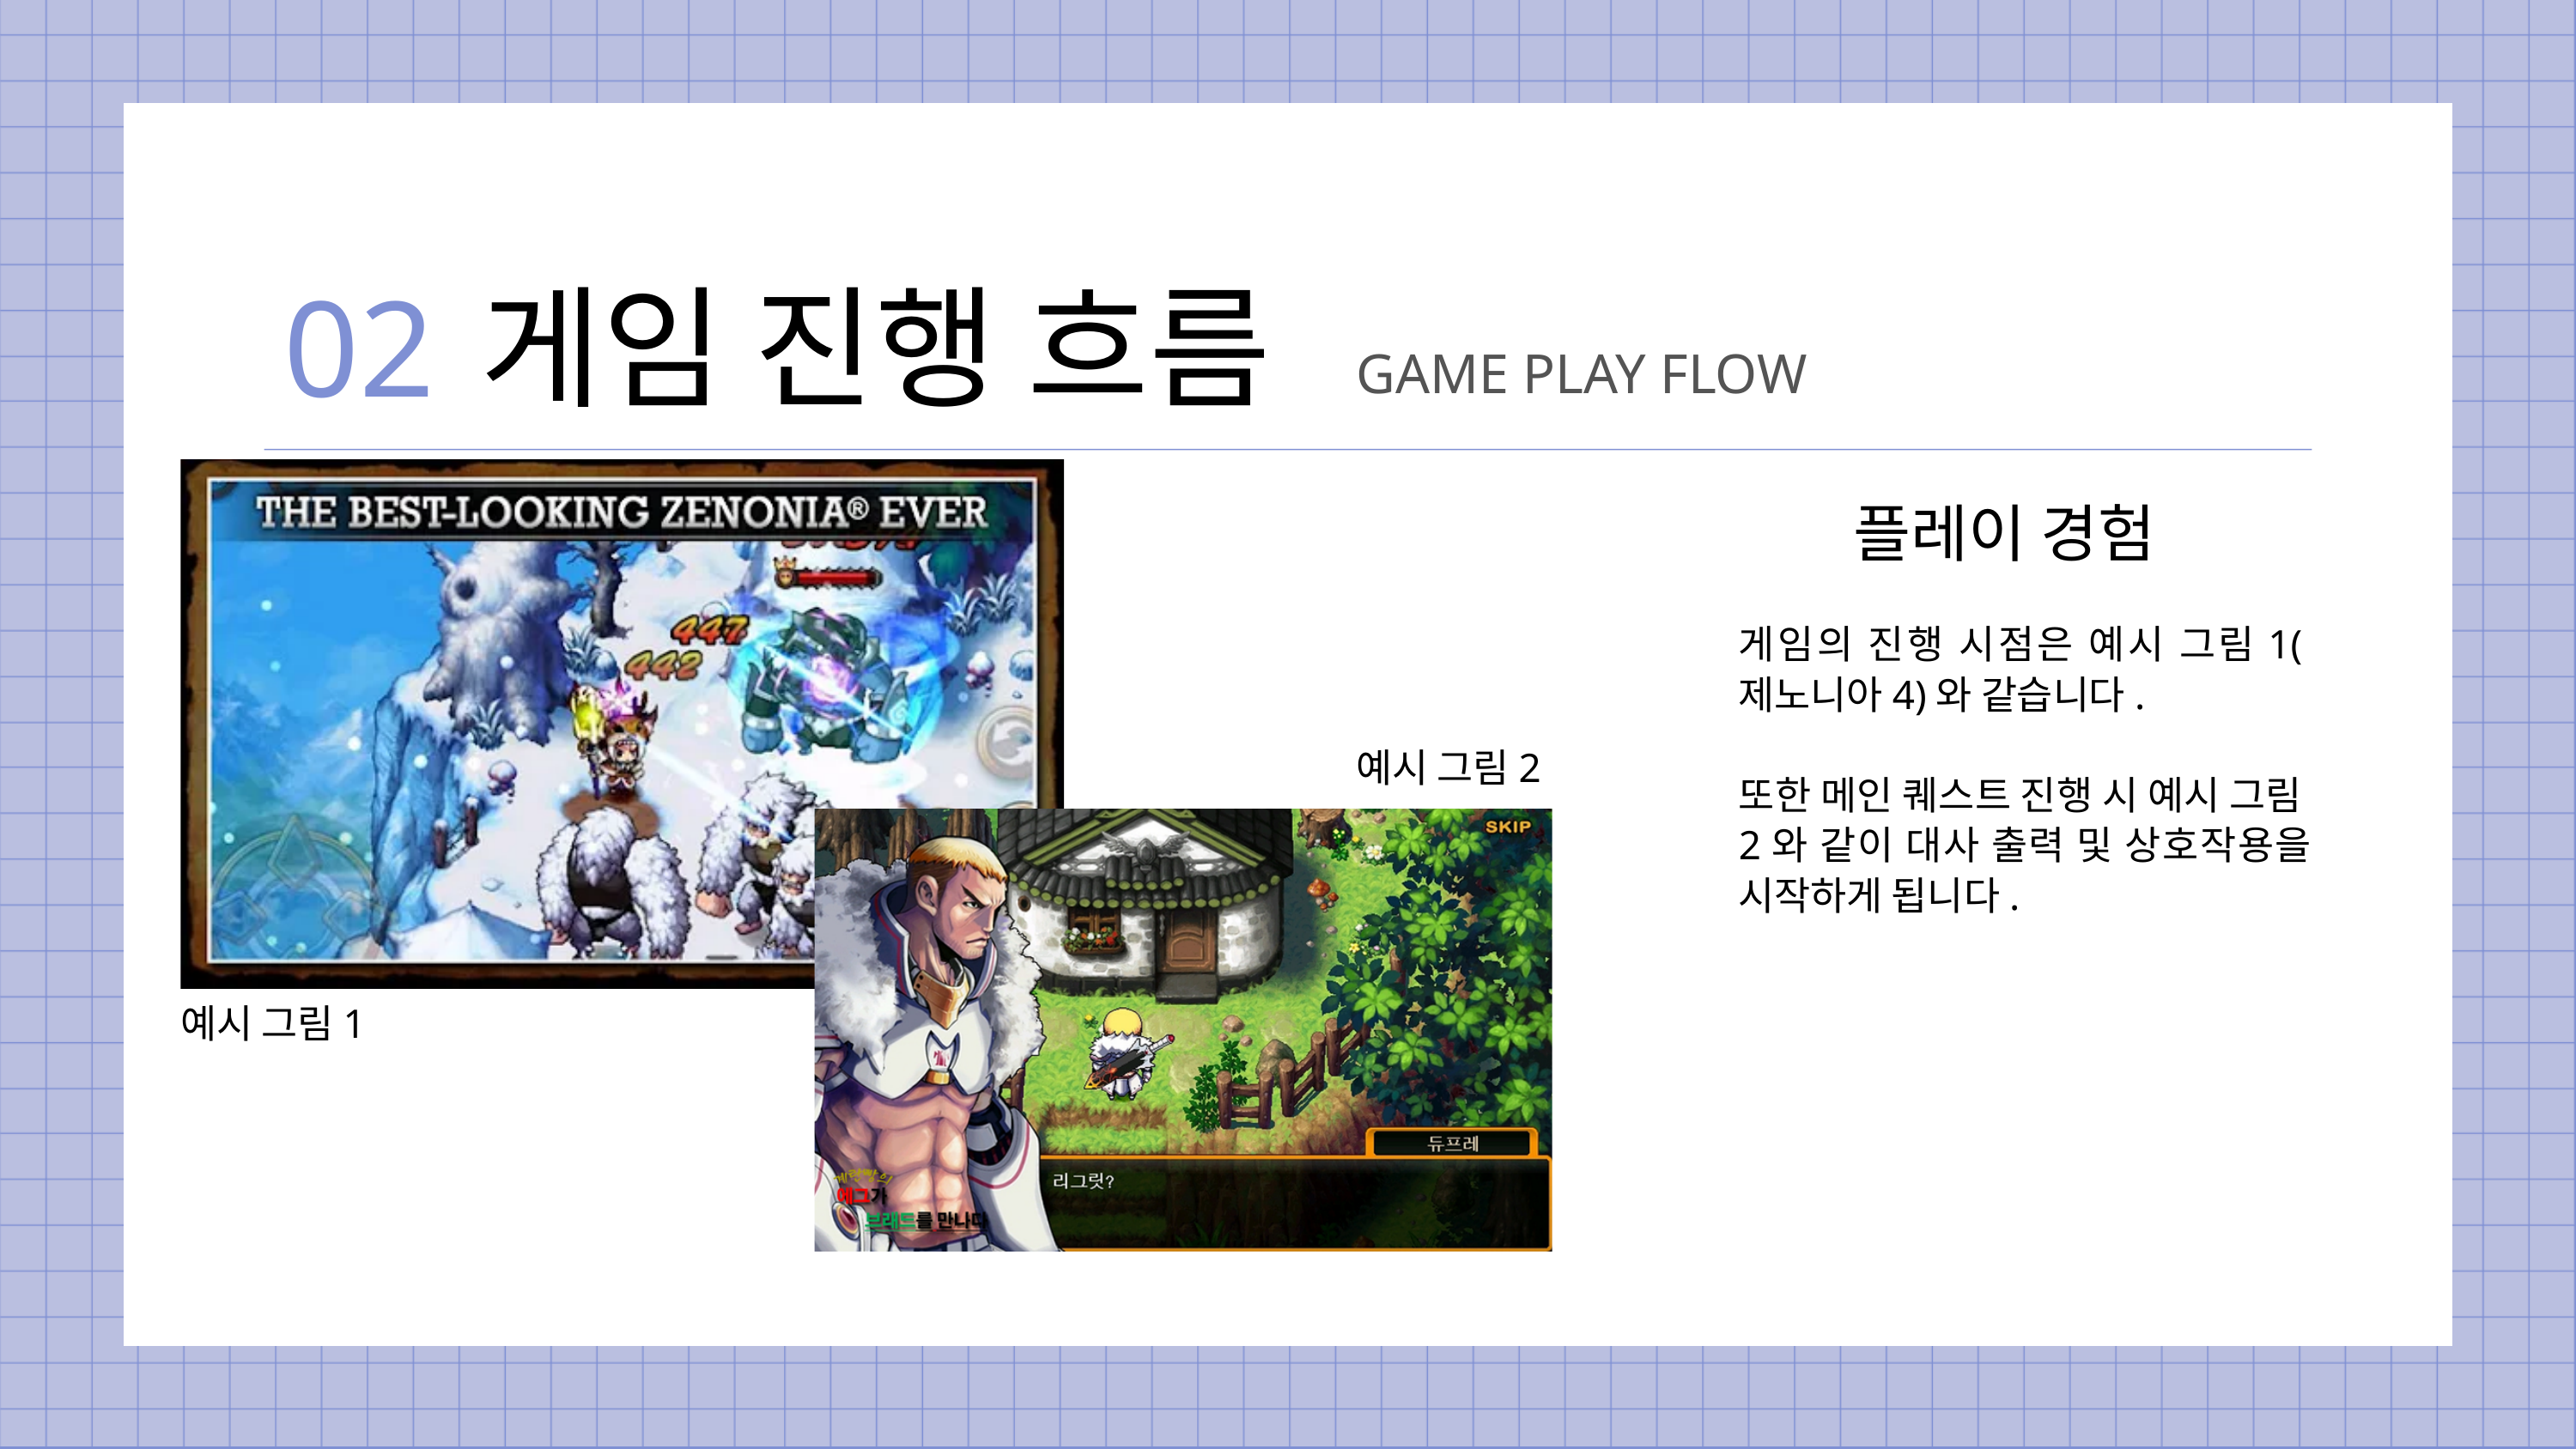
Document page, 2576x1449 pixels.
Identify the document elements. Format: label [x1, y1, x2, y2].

text_box [123, 102, 2453, 1346]
text_box [0, 0, 2576, 1446]
